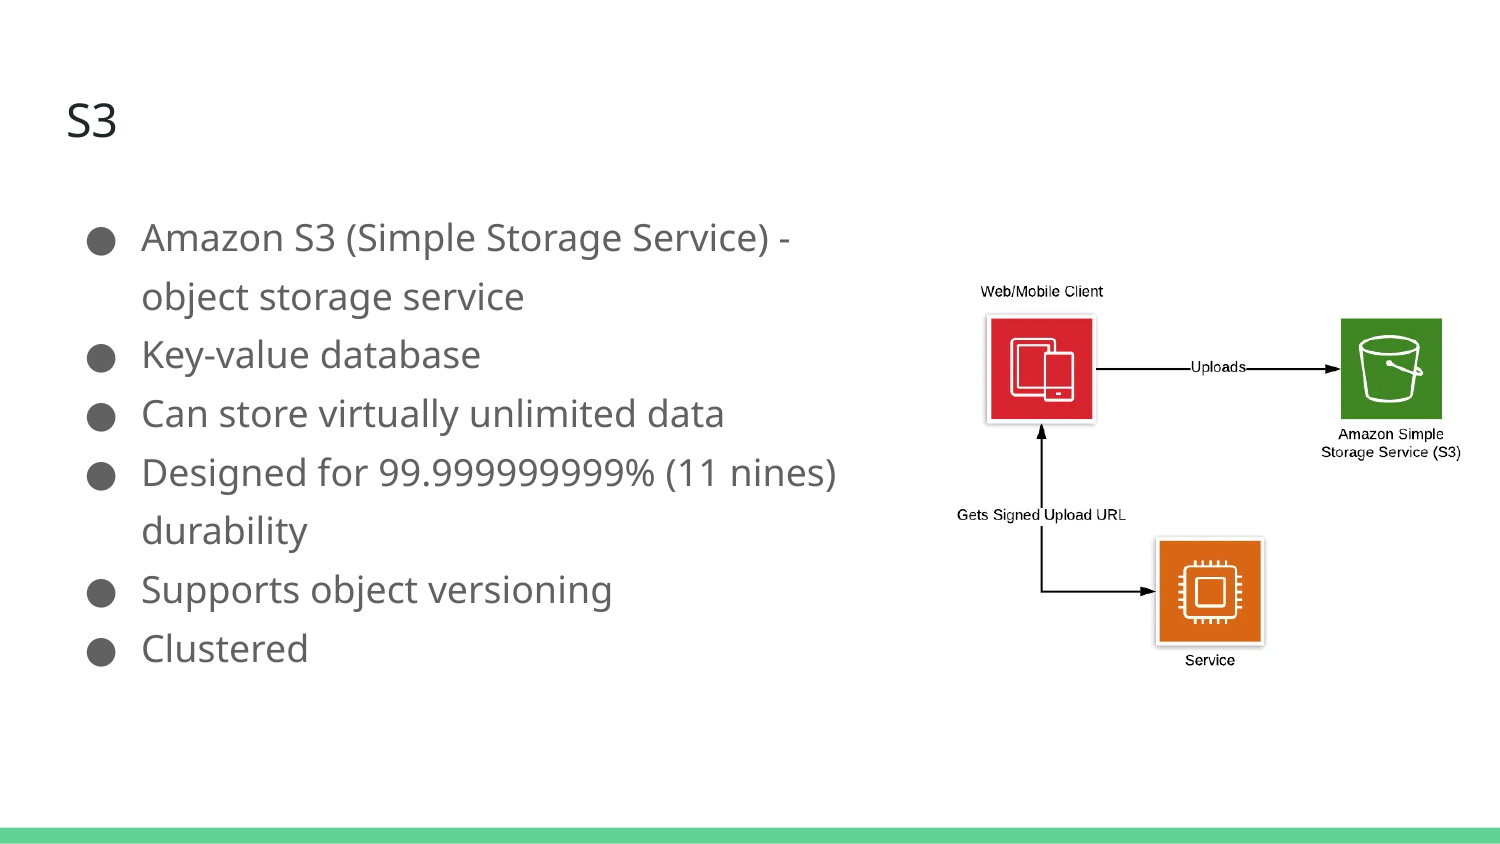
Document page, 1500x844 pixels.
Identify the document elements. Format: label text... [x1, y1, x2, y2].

list Amazon S3 (Simple Storage Service) - object storage service Key-value database Can store virtually unlimited data Designed for 99.999999999% (11 nines) durability Supports object versioning Clustered [51, 189, 908, 750]
picture [906, 234, 1500, 705]
title S3 [51, 72, 1449, 167]
